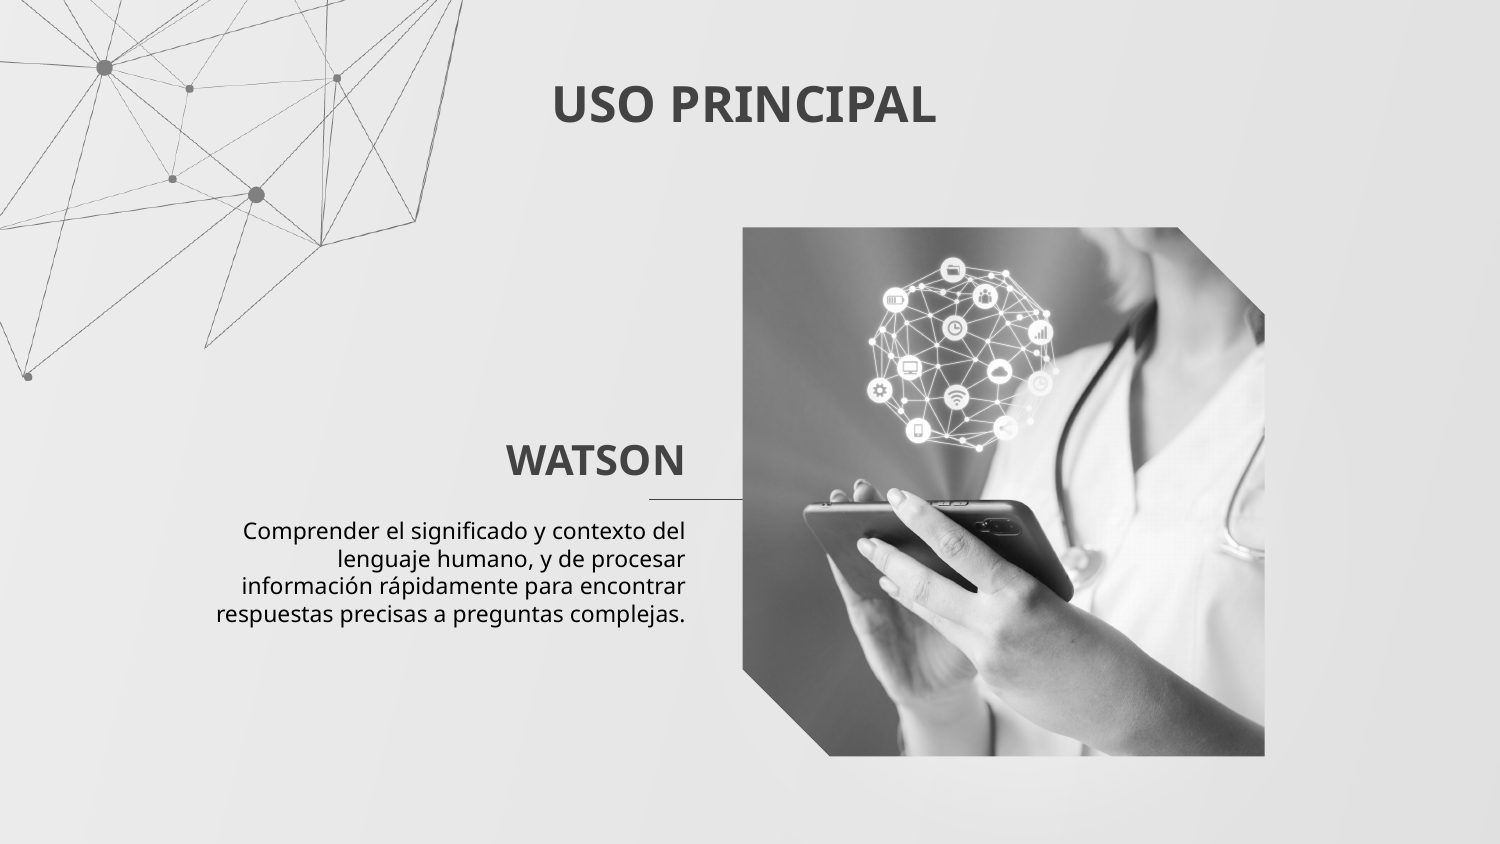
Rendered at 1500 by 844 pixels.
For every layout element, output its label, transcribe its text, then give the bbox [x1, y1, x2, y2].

picture [0, 0, 1500, 844]
title USO PRINCIPAL [316, 57, 1173, 214]
title WATSON [262, 161, 702, 499]
subtitle Comprender el significado y contexto del lenguaje humano, y de procesar información rápidamente para encontrar respuestas precisas a preguntas complejas. [193, 501, 702, 795]
